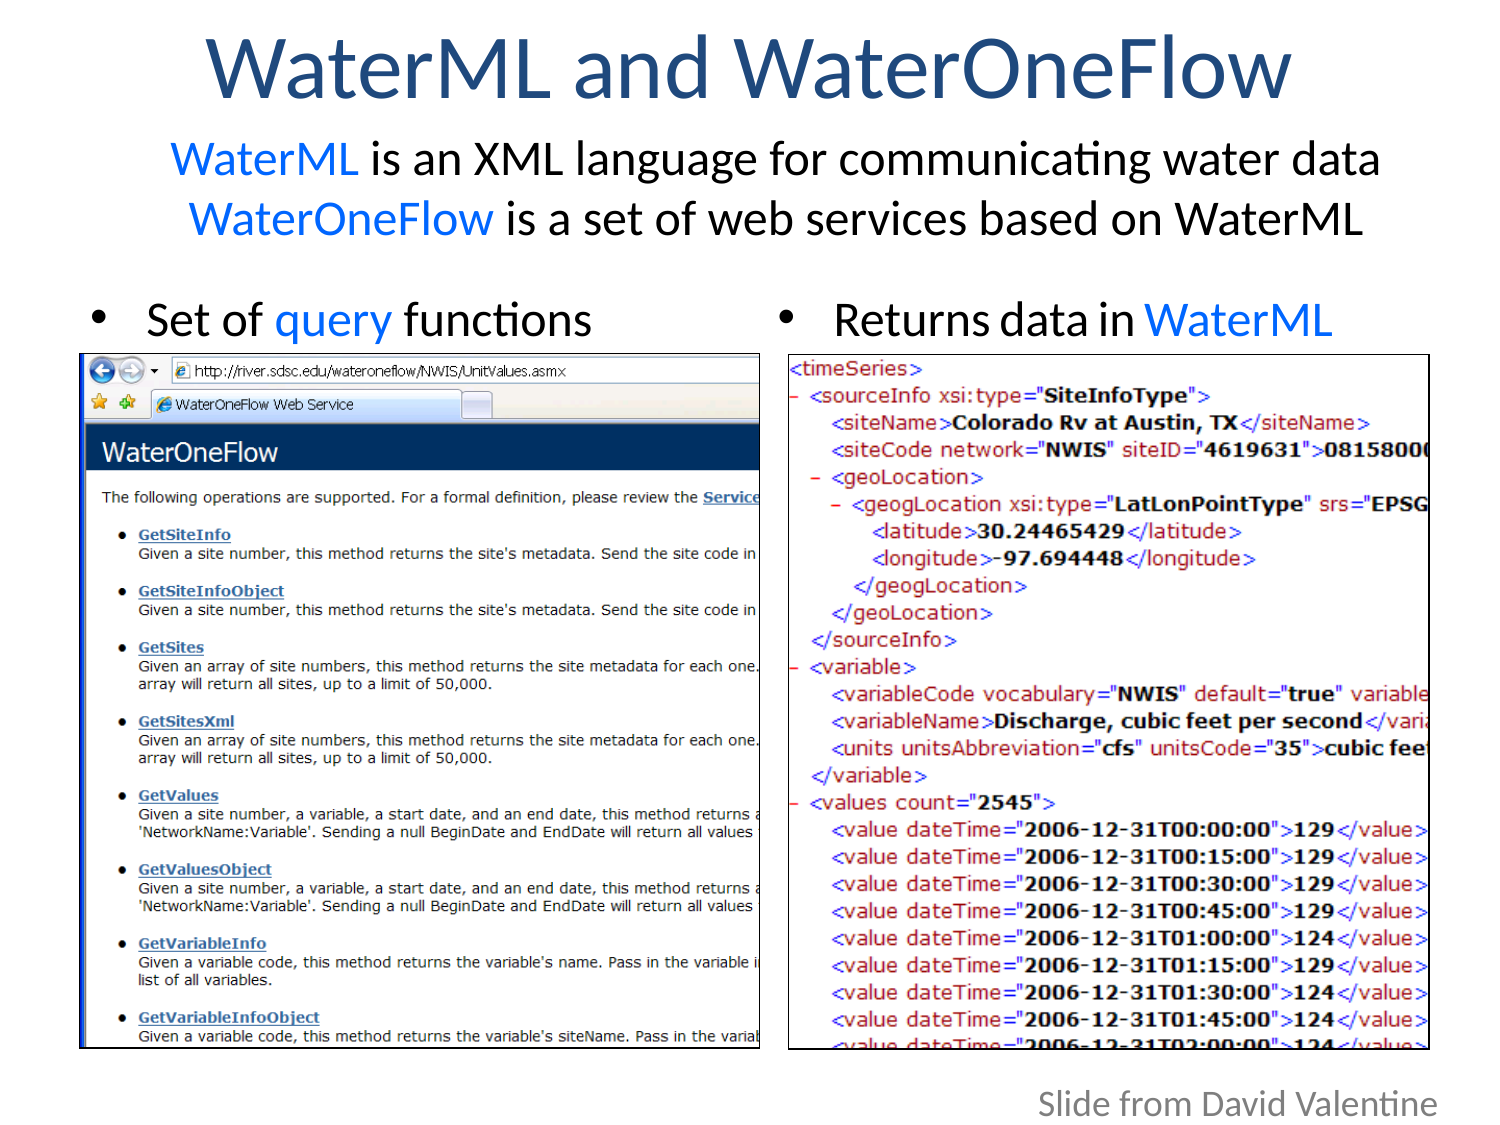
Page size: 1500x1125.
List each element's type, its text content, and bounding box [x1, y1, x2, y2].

list Set of query functions [75, 278, 738, 356]
text_box WaterML and WaterOneFlow [75, 0, 1425, 114]
text_box Slide from David Valentine [1023, 1071, 1500, 1125]
list Returns data in WaterML [762, 278, 1500, 971]
text_box WaterML is an XML language for communicating water data WaterOneFlow is a set of web services based on WaterML [155, 117, 1397, 253]
picture [79, 353, 760, 1048]
picture [789, 355, 1429, 1049]
